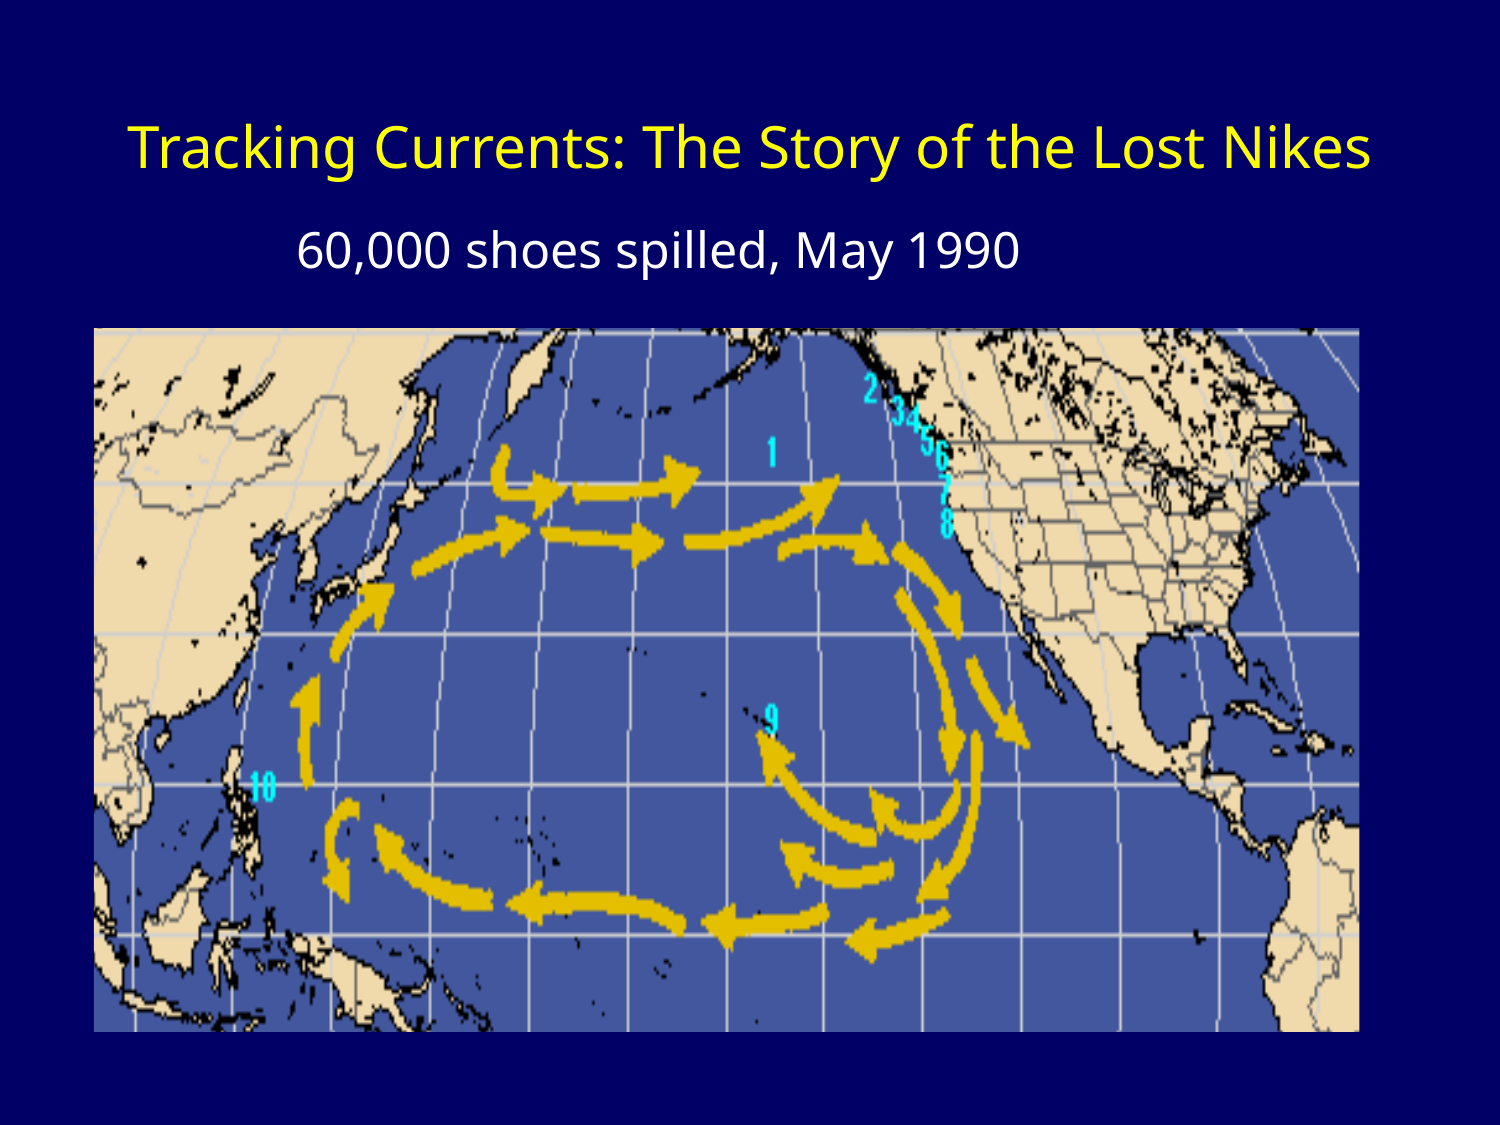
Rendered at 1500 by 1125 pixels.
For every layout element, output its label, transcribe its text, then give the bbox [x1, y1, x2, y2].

picture [93, 327, 1360, 1032]
title Tracking Currents: The Story of the Lost Nikes [74, 0, 1426, 188]
list 60,000 shoes spilled, May 1990 [74, 140, 1313, 336]
